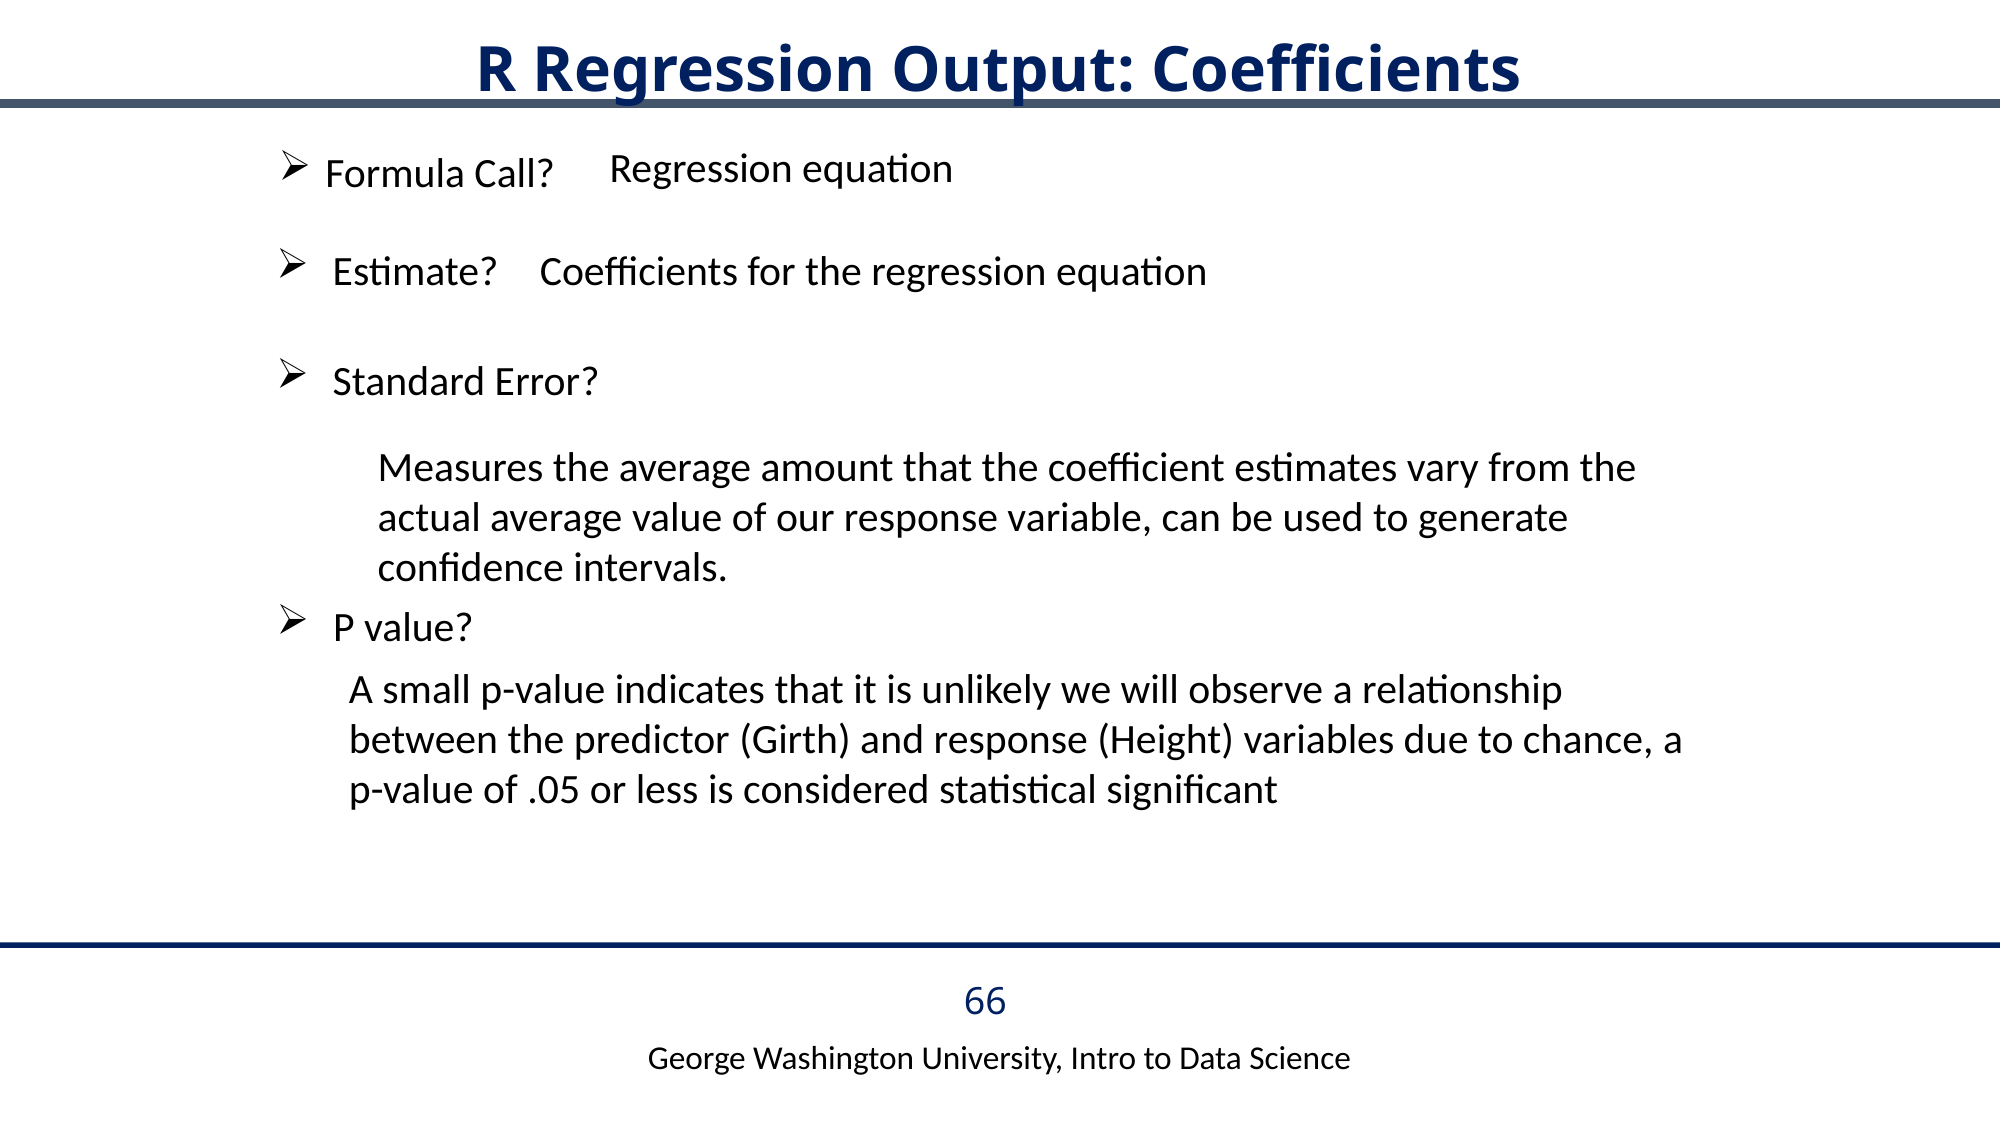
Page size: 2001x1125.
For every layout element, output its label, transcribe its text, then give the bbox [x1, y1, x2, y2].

text_box Coefficients for the regression equation [525, 235, 1445, 301]
text_box Estimate? [261, 235, 525, 301]
text_box Regression equation [594, 133, 1515, 199]
text_box Standard Error? [261, 346, 874, 412]
text_box A small p-value indicates that it is unlikely we will observe a relationship between the predictor (Girth) and response (Height) variables due to chance, a p-value of .05 or less is considered statistical significant [333, 654, 1722, 820]
text_box P value? [261, 592, 985, 657]
text_box Formula Call? [263, 138, 580, 203]
title R Regression Output: Coefficients [150, 12, 1848, 130]
text_box Measures the average amount that the coefficient estimates vary from the actual average value of our response variable, can be used to generate confidence intervals. [362, 432, 1682, 598]
